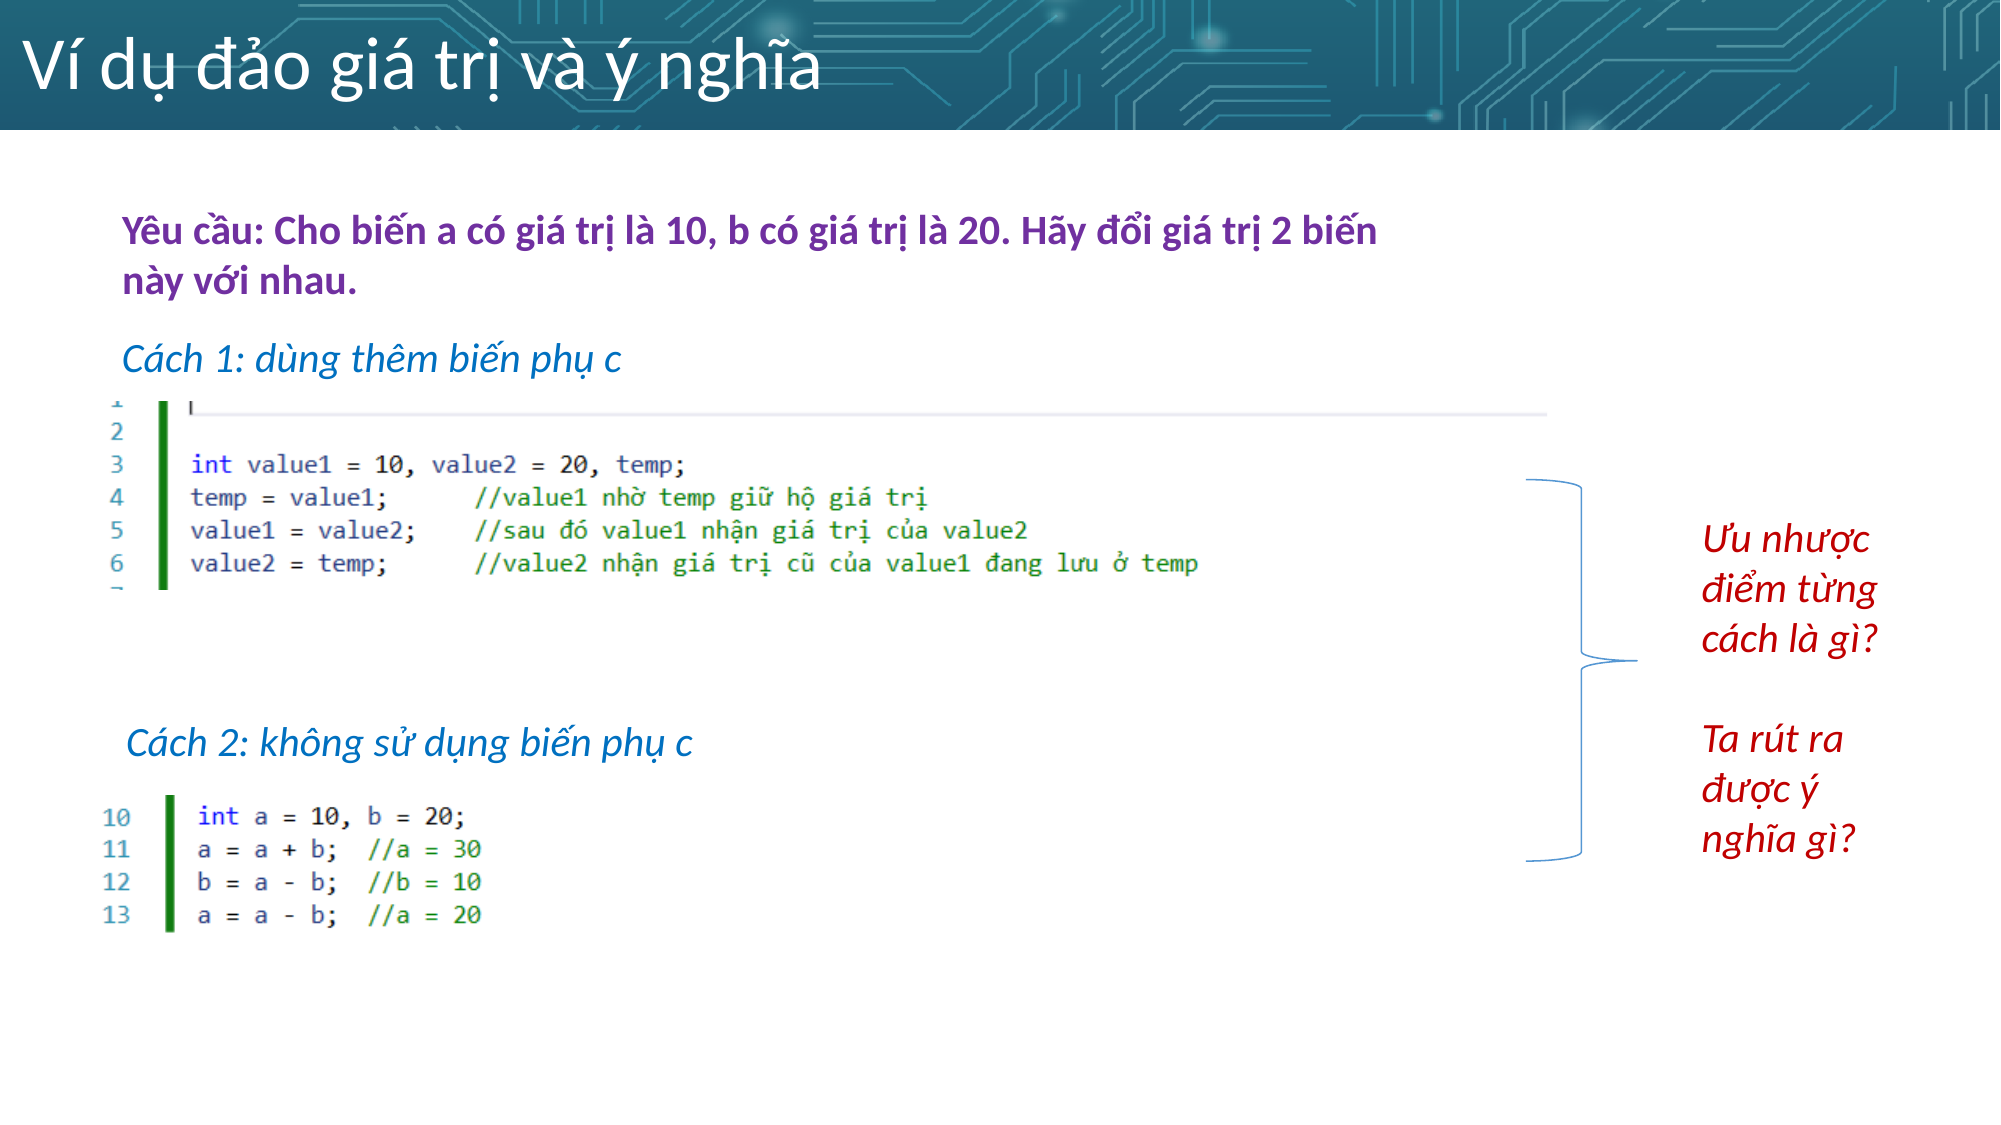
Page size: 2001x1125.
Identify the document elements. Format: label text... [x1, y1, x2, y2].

picture [0, 0, 2000, 130]
picture [92, 794, 524, 951]
picture [54, 400, 1548, 590]
text_box Cách 2: không sử dụng biến phụ c [111, 707, 709, 773]
text_box Cách 1: dùng thêm biến phụ c [107, 323, 638, 389]
text_box Yêu cầu: Cho biến a có giá trị là 10, b có giá trị là 20. Hãy đổi giá trị 2 biến này với nhau. [107, 195, 1420, 311]
text_box [1525, 479, 1638, 862]
text_box Ưu nhược điểm từng cách là gì? Ta rút ra được ý nghĩa gì? [1686, 503, 1912, 869]
